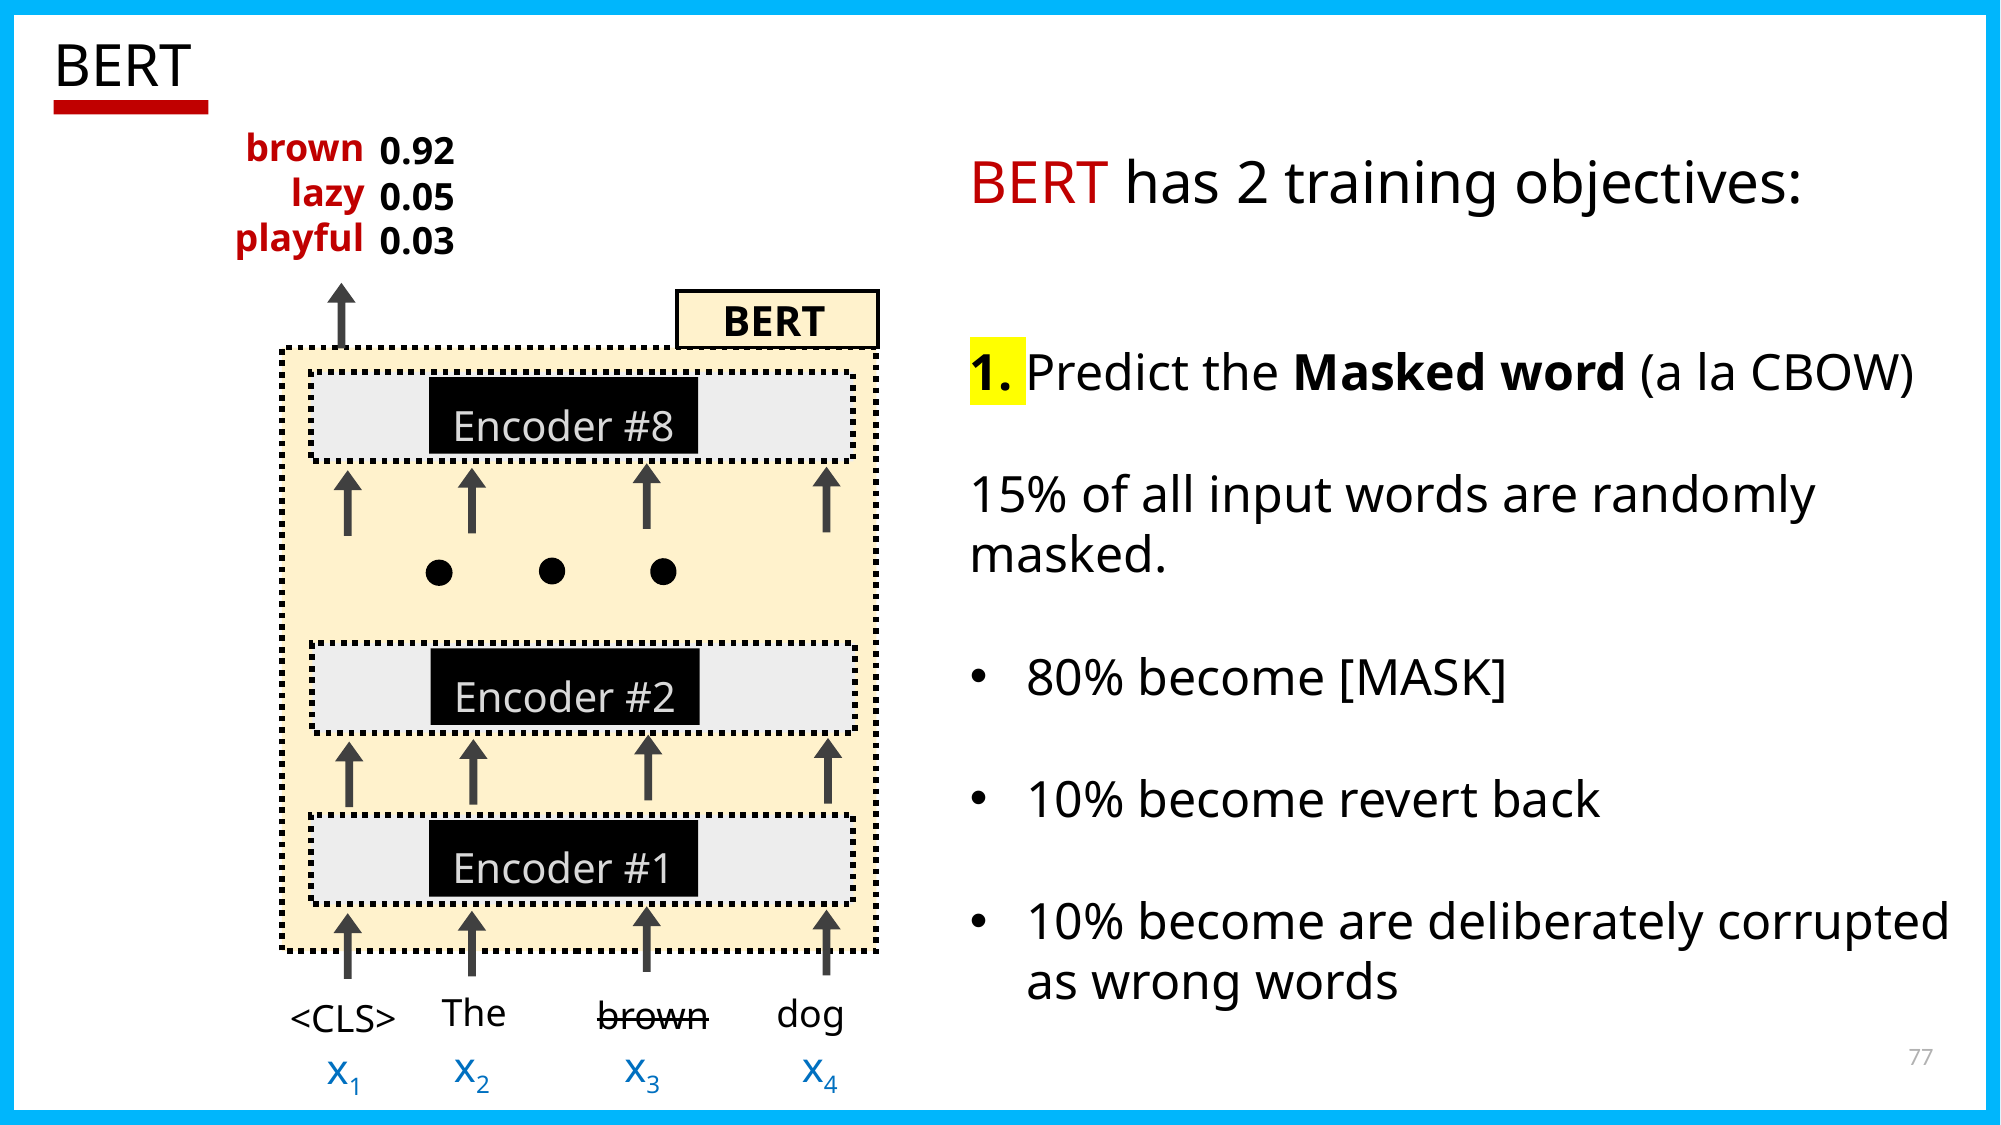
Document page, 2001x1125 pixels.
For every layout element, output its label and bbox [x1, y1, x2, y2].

text_box [38, 28, 525, 271]
slide_number [1498, 1025, 1949, 1086]
text_box [955, 138, 1925, 223]
text_box [955, 332, 1989, 1018]
text_box [253, 281, 913, 1108]
